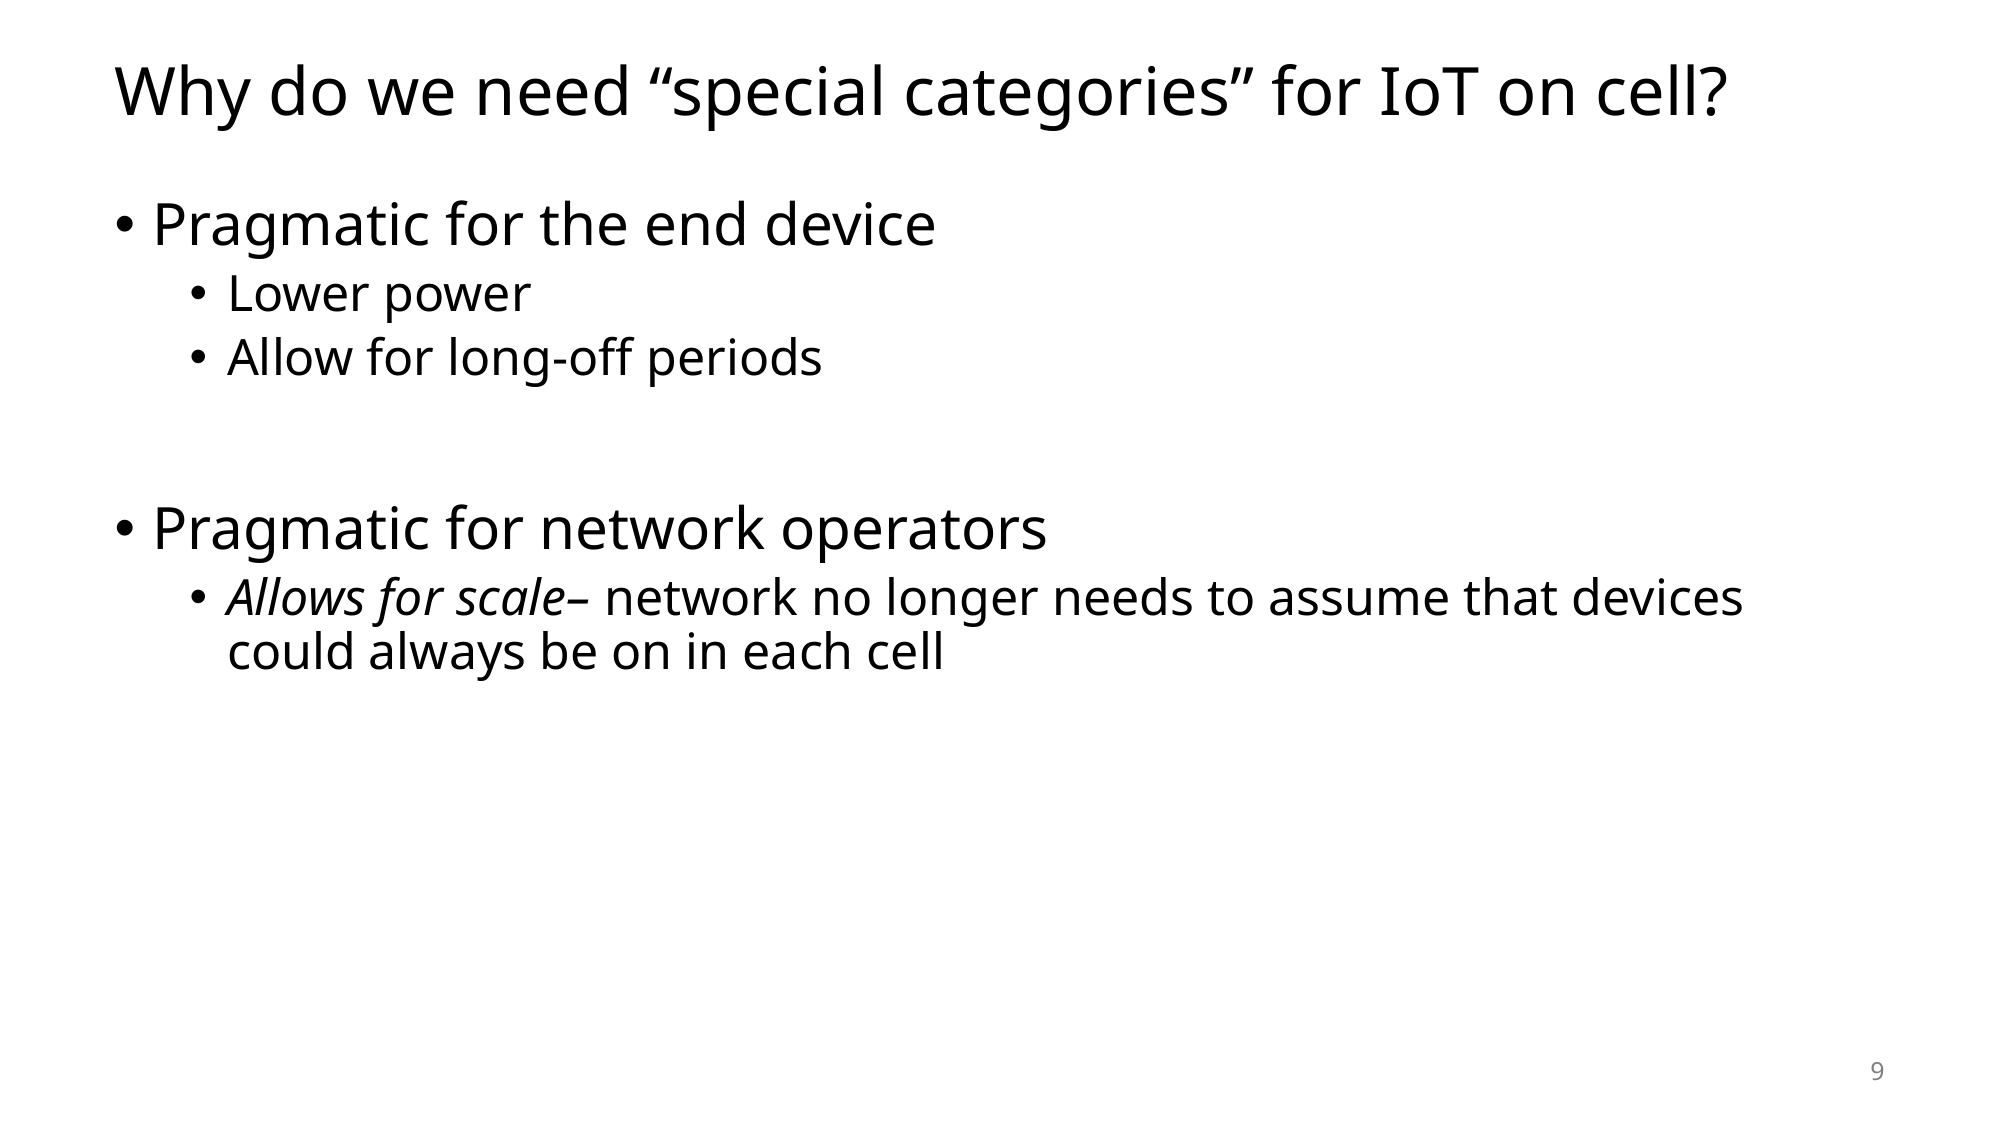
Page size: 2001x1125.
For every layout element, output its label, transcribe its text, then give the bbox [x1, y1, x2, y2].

list Pragmatic for the end device Lower power Allow for long-off periods Pragmatic for network operators Allows for scale– network no longer needs to assume that devices could always be on in each cell [99, 187, 1900, 1013]
slide_number 9 [1749, 1042, 1900, 1103]
title Why do we need “special categories” for IoT on cell? [99, 37, 1900, 150]
